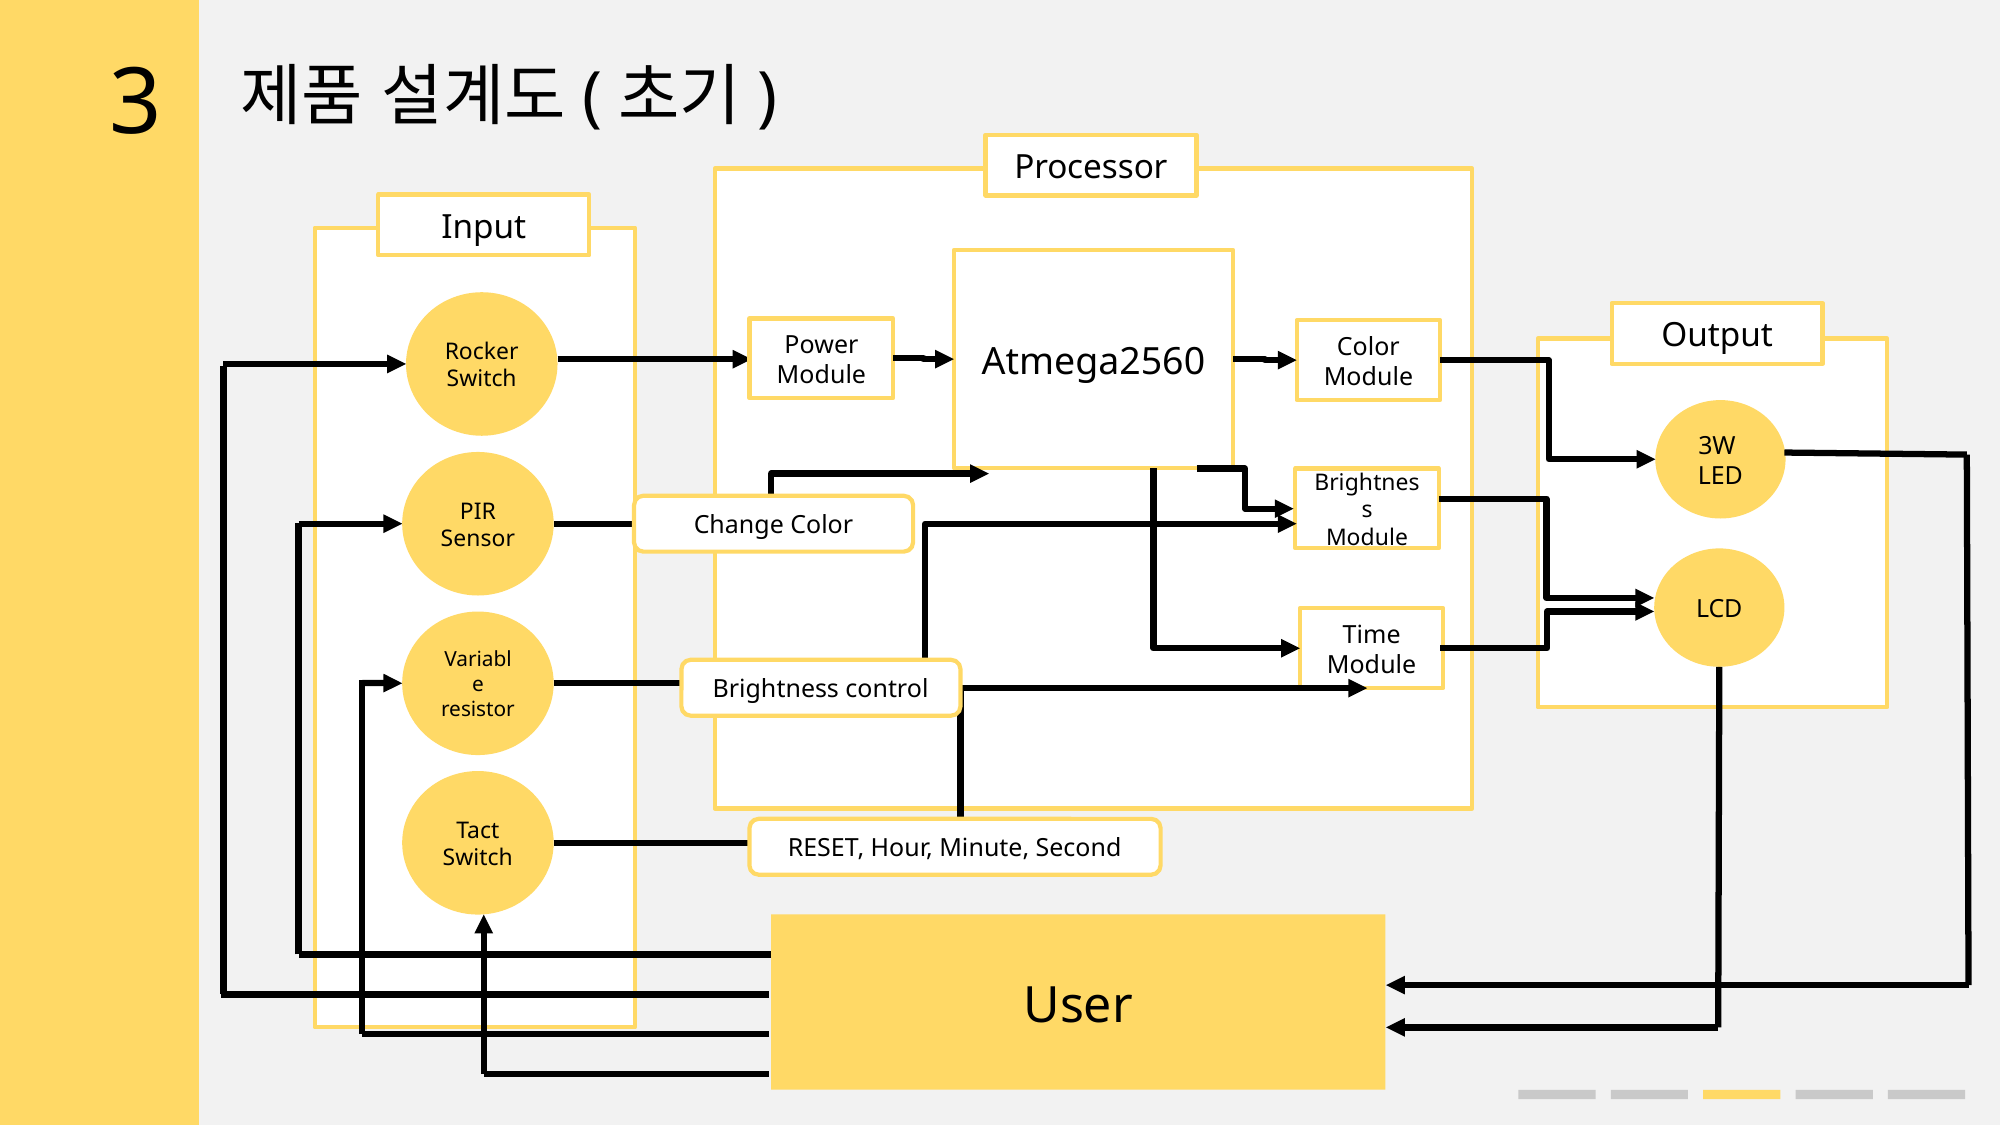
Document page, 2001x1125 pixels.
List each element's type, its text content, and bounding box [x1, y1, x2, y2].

text_box [1610, 1090, 1689, 1100]
text_box [1887, 1090, 1966, 1100]
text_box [221, 134, 1969, 1090]
text_box [1702, 1090, 1781, 1100]
text_box [0, 0, 200, 1125]
text_box 제품 설계도(초기) [225, 45, 793, 134]
text_box [1795, 1090, 1874, 1100]
text_box 3 [94, 34, 177, 160]
text_box [1517, 1090, 1597, 1100]
